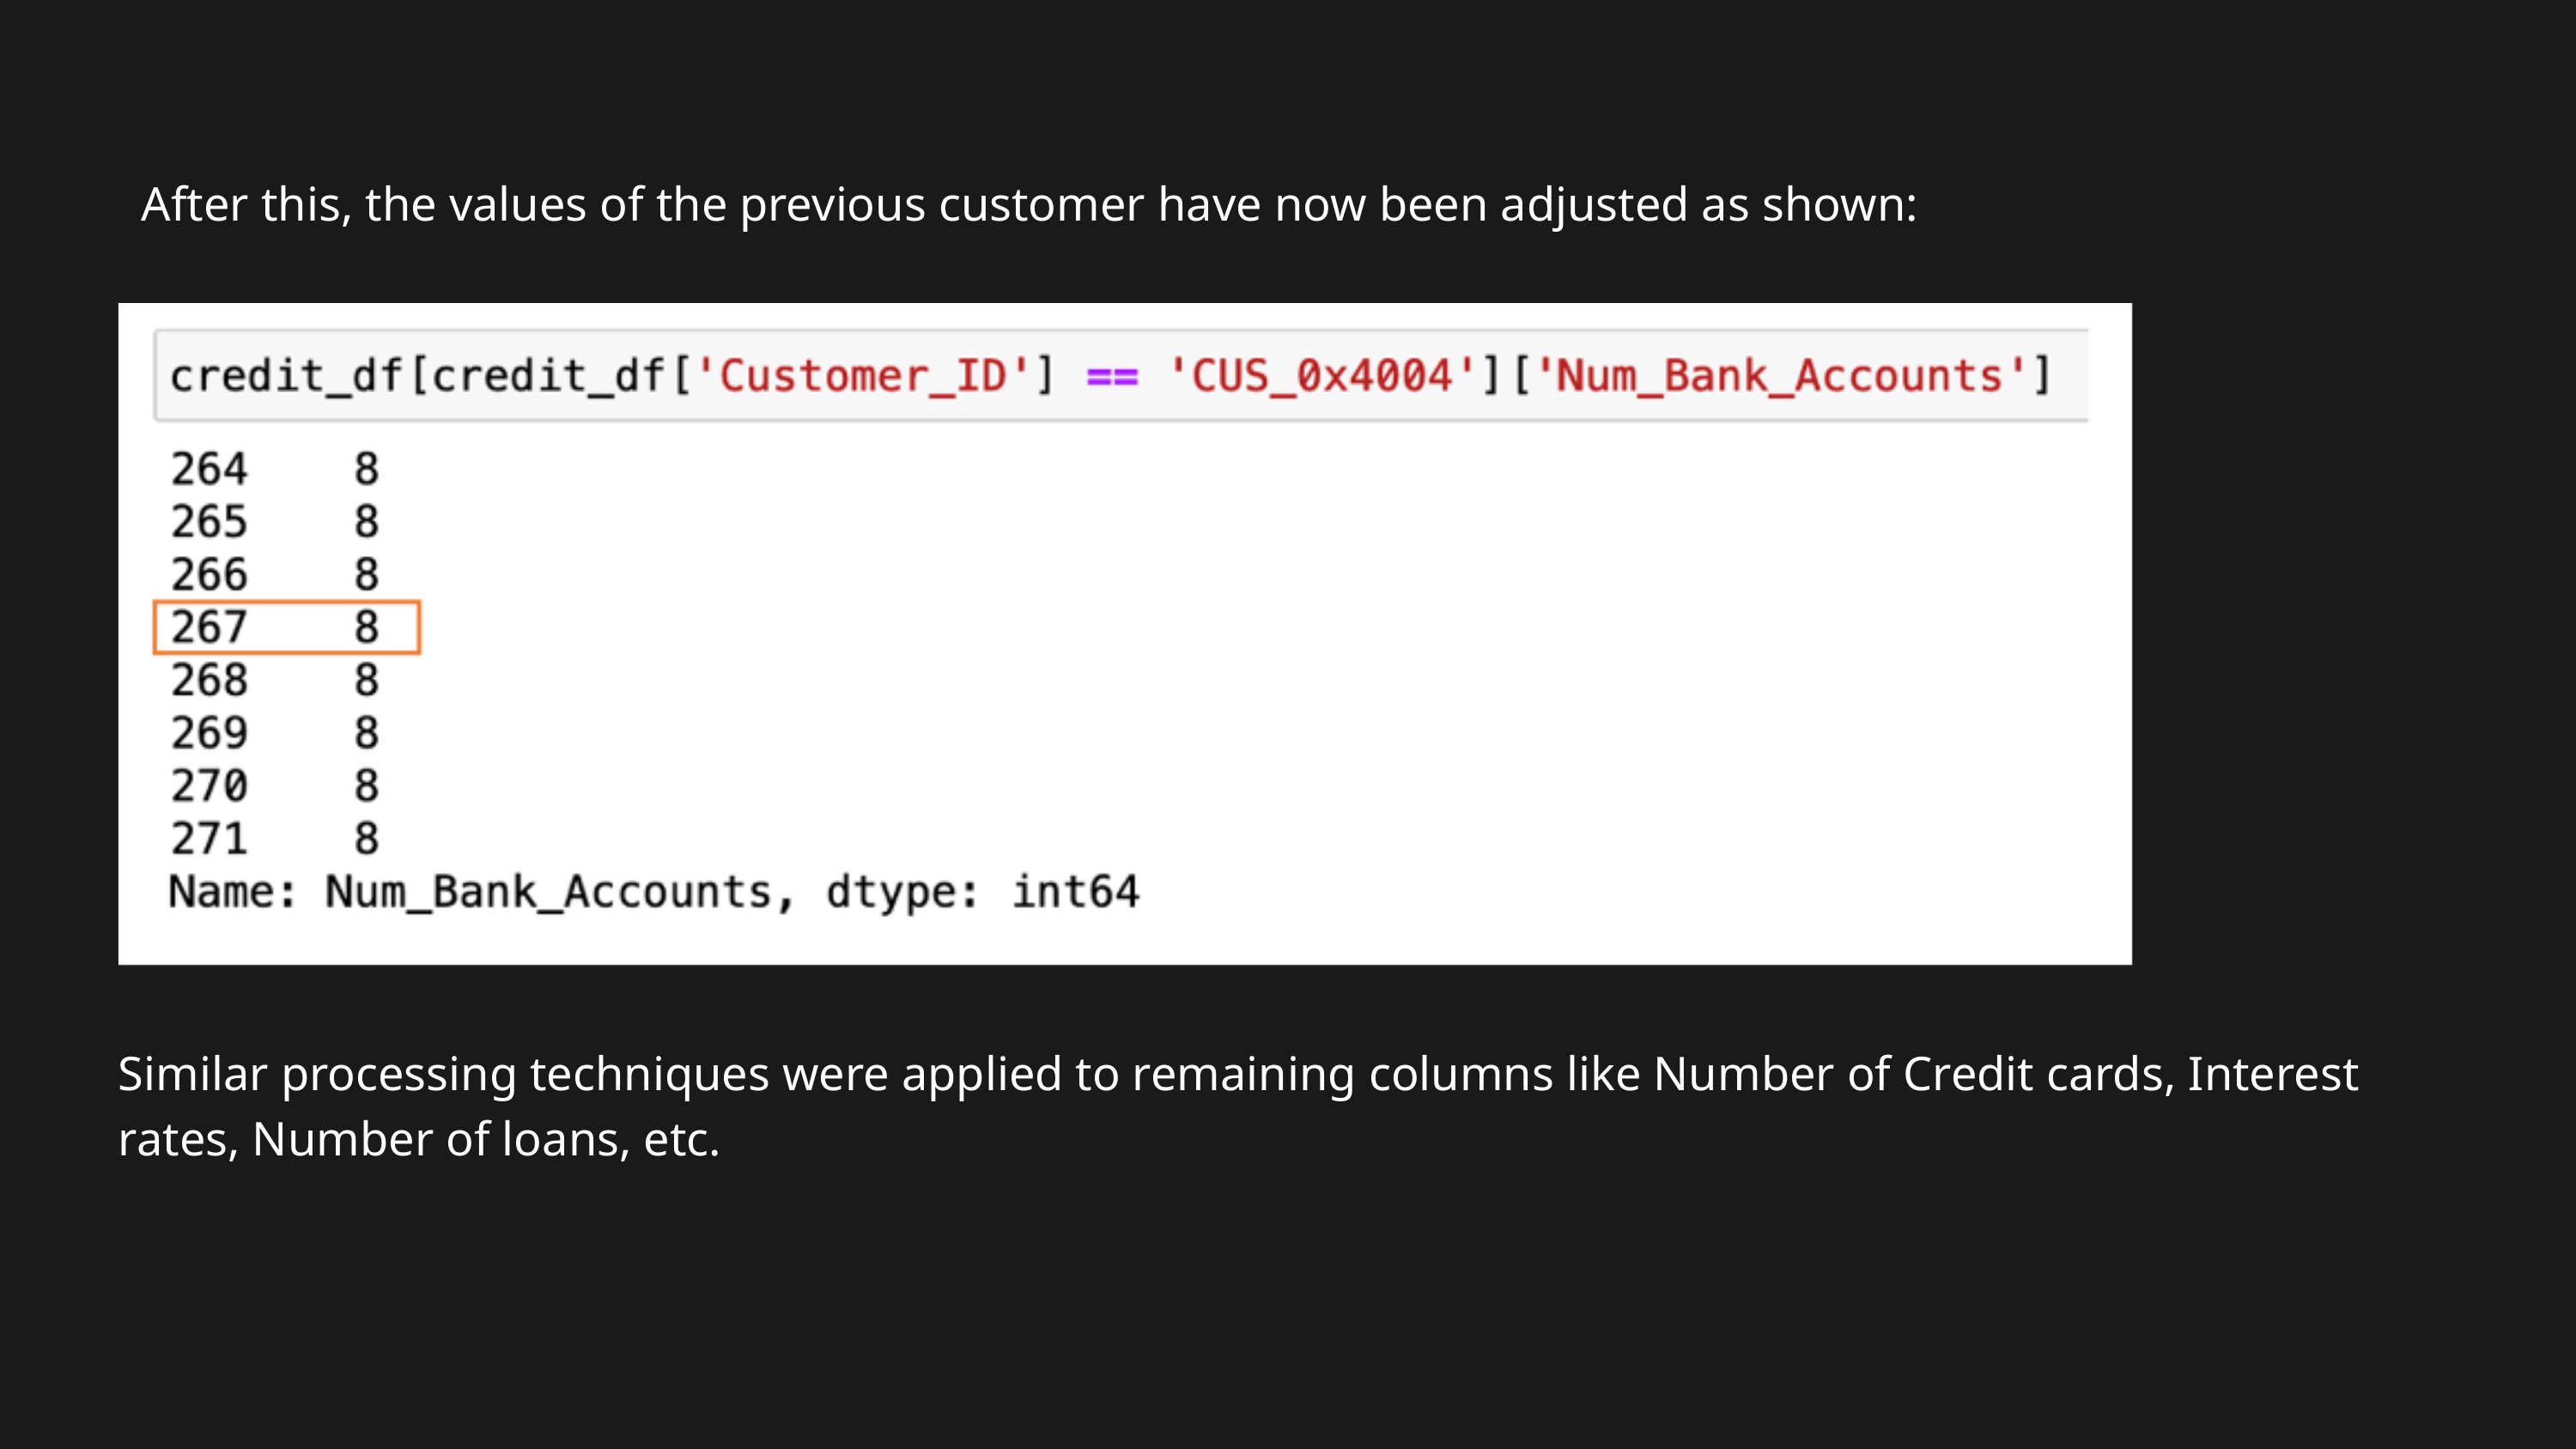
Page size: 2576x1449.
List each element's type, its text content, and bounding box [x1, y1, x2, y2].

text_box Similar processing techniques were applied to remaining columns like Number of Credit cards, Interest rates, Number of loans, etc. [118, 1034, 2395, 1166]
text_box After this, the values of the previous customer have now been adjusted as shown: [118, 165, 1944, 231]
text_box [118, 303, 2136, 968]
